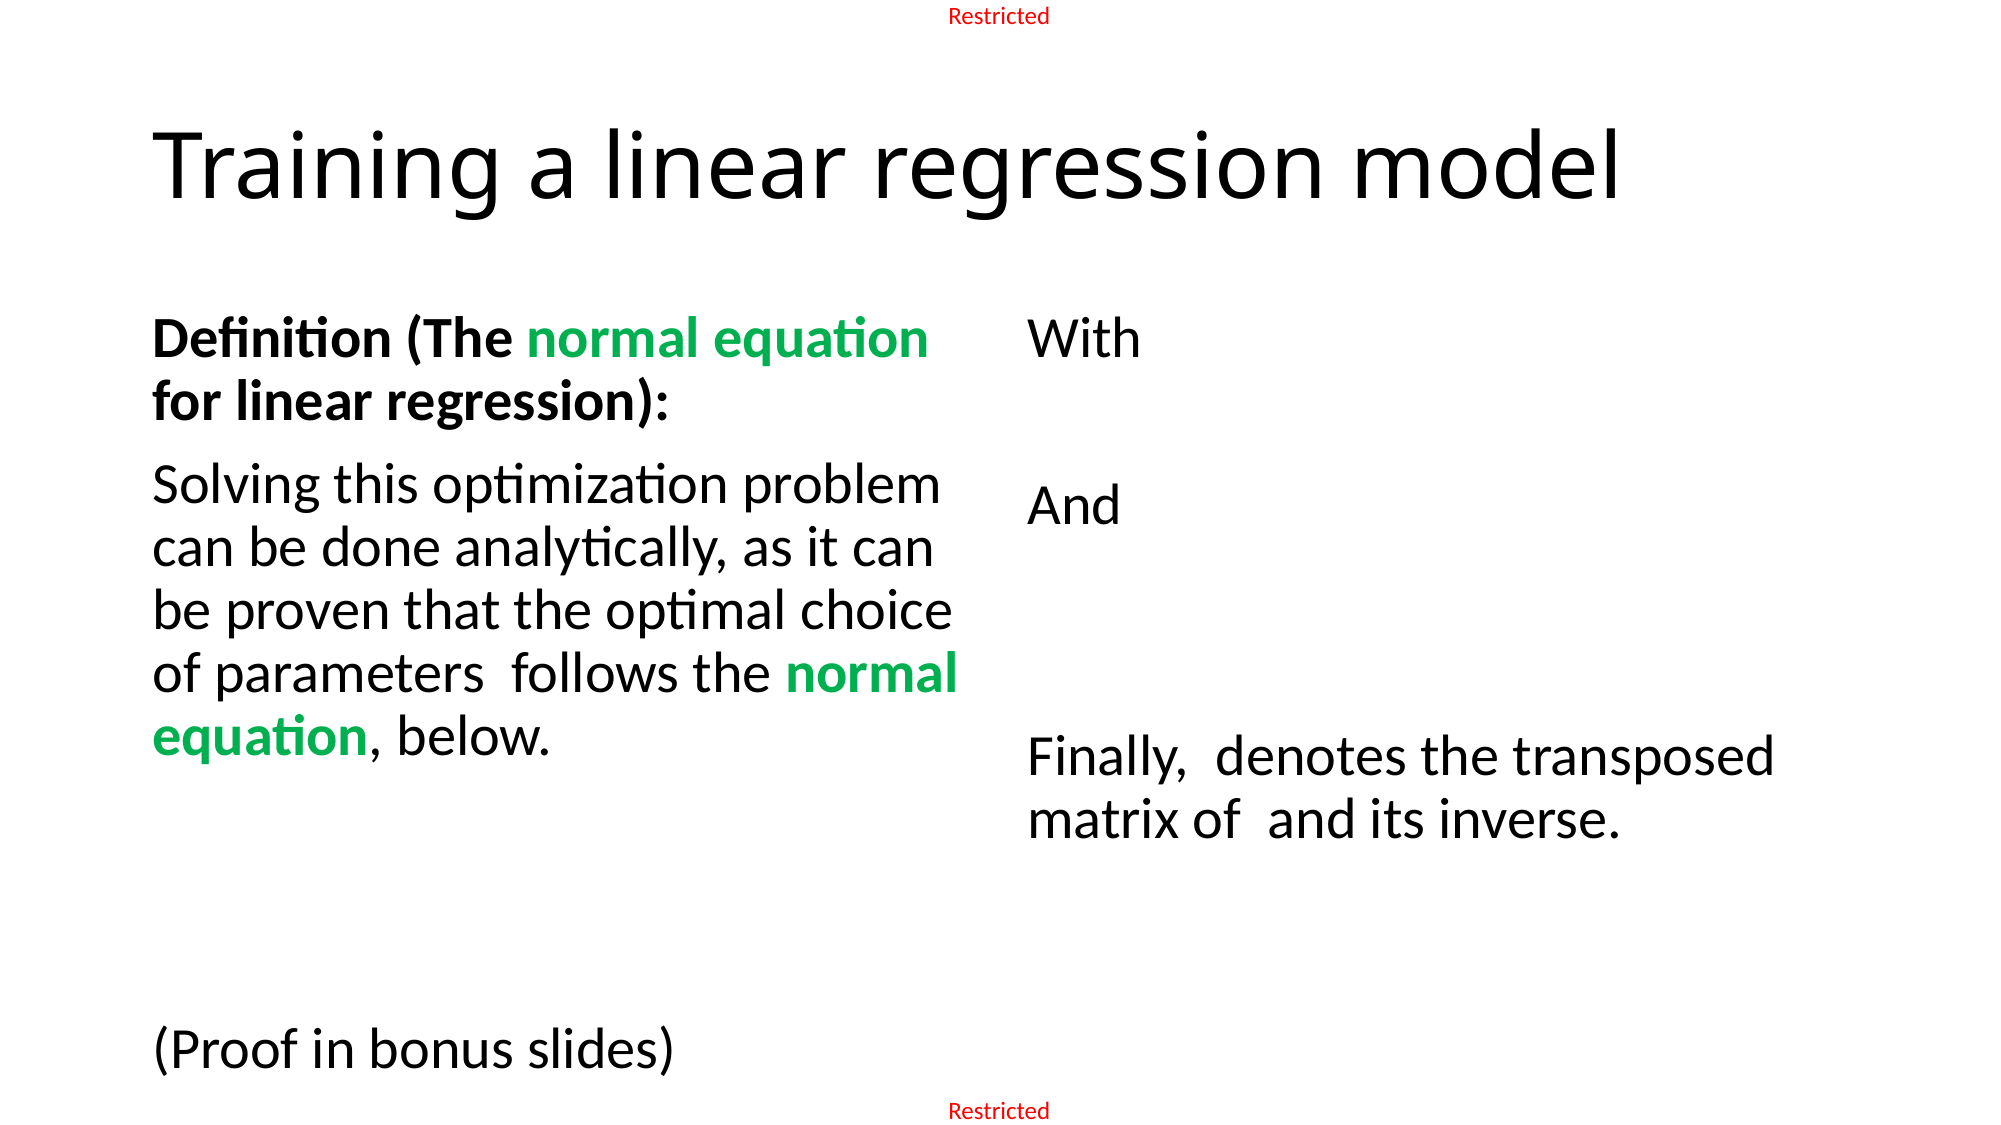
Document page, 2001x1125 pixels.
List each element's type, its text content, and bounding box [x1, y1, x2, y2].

title Training a linear regression model [137, 59, 1863, 278]
